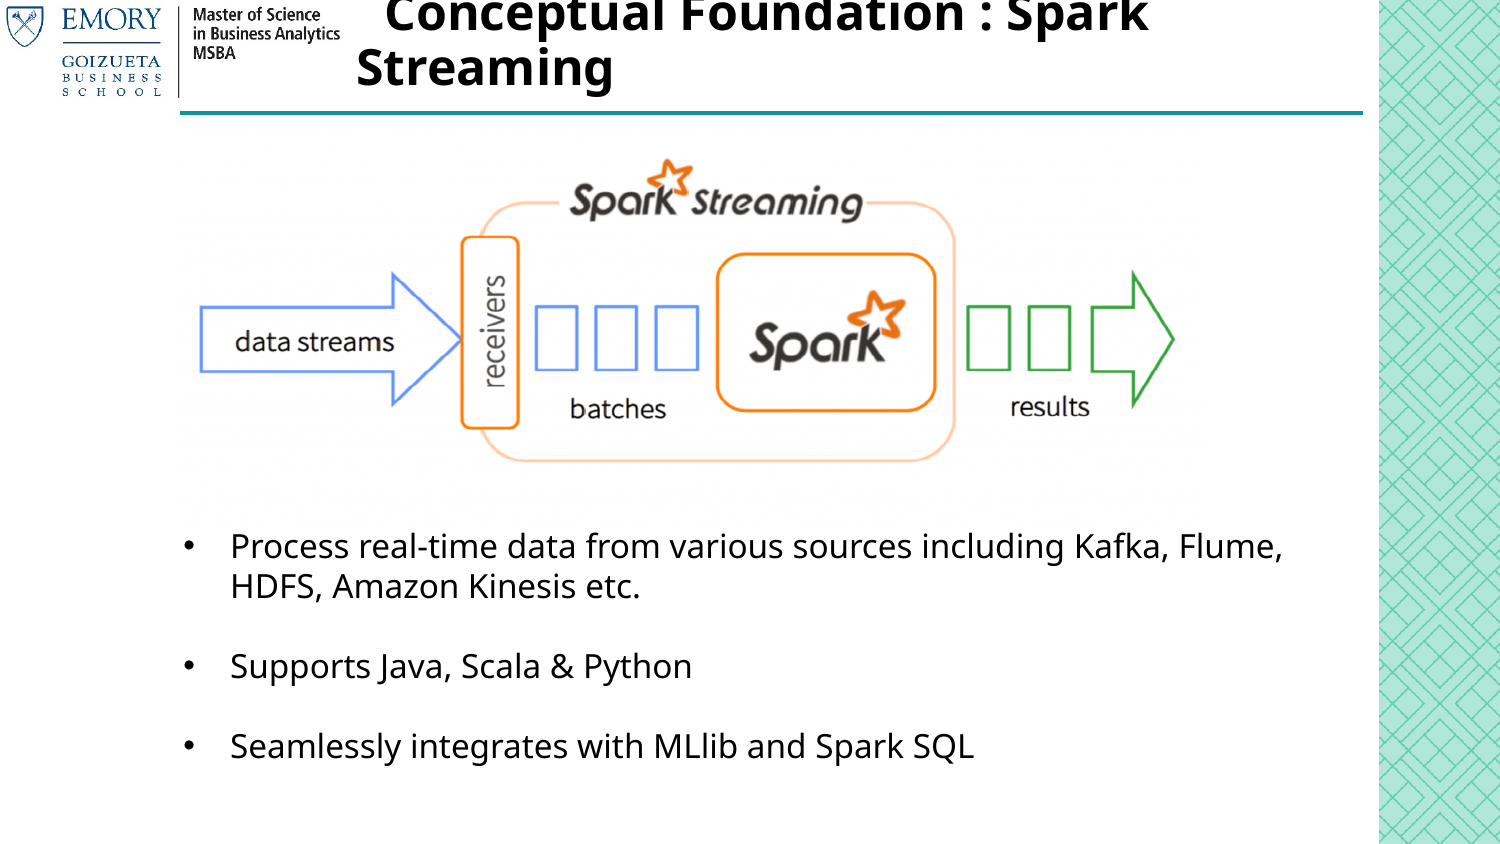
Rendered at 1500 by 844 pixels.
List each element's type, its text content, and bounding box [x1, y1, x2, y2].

list Conceptual Foundation : Spark Streaming [356, 21, 1317, 97]
picture [1379, 0, 1500, 844]
picture [0, 0, 346, 103]
text_box Process real-time data from various sources including Kafka, Flume, HDFS, Amazon Kinesis etc. Supports Java, Scala & Python Seamlessly integrates with MLlib and Spark SQL [168, 518, 1353, 773]
picture [172, 118, 1207, 534]
